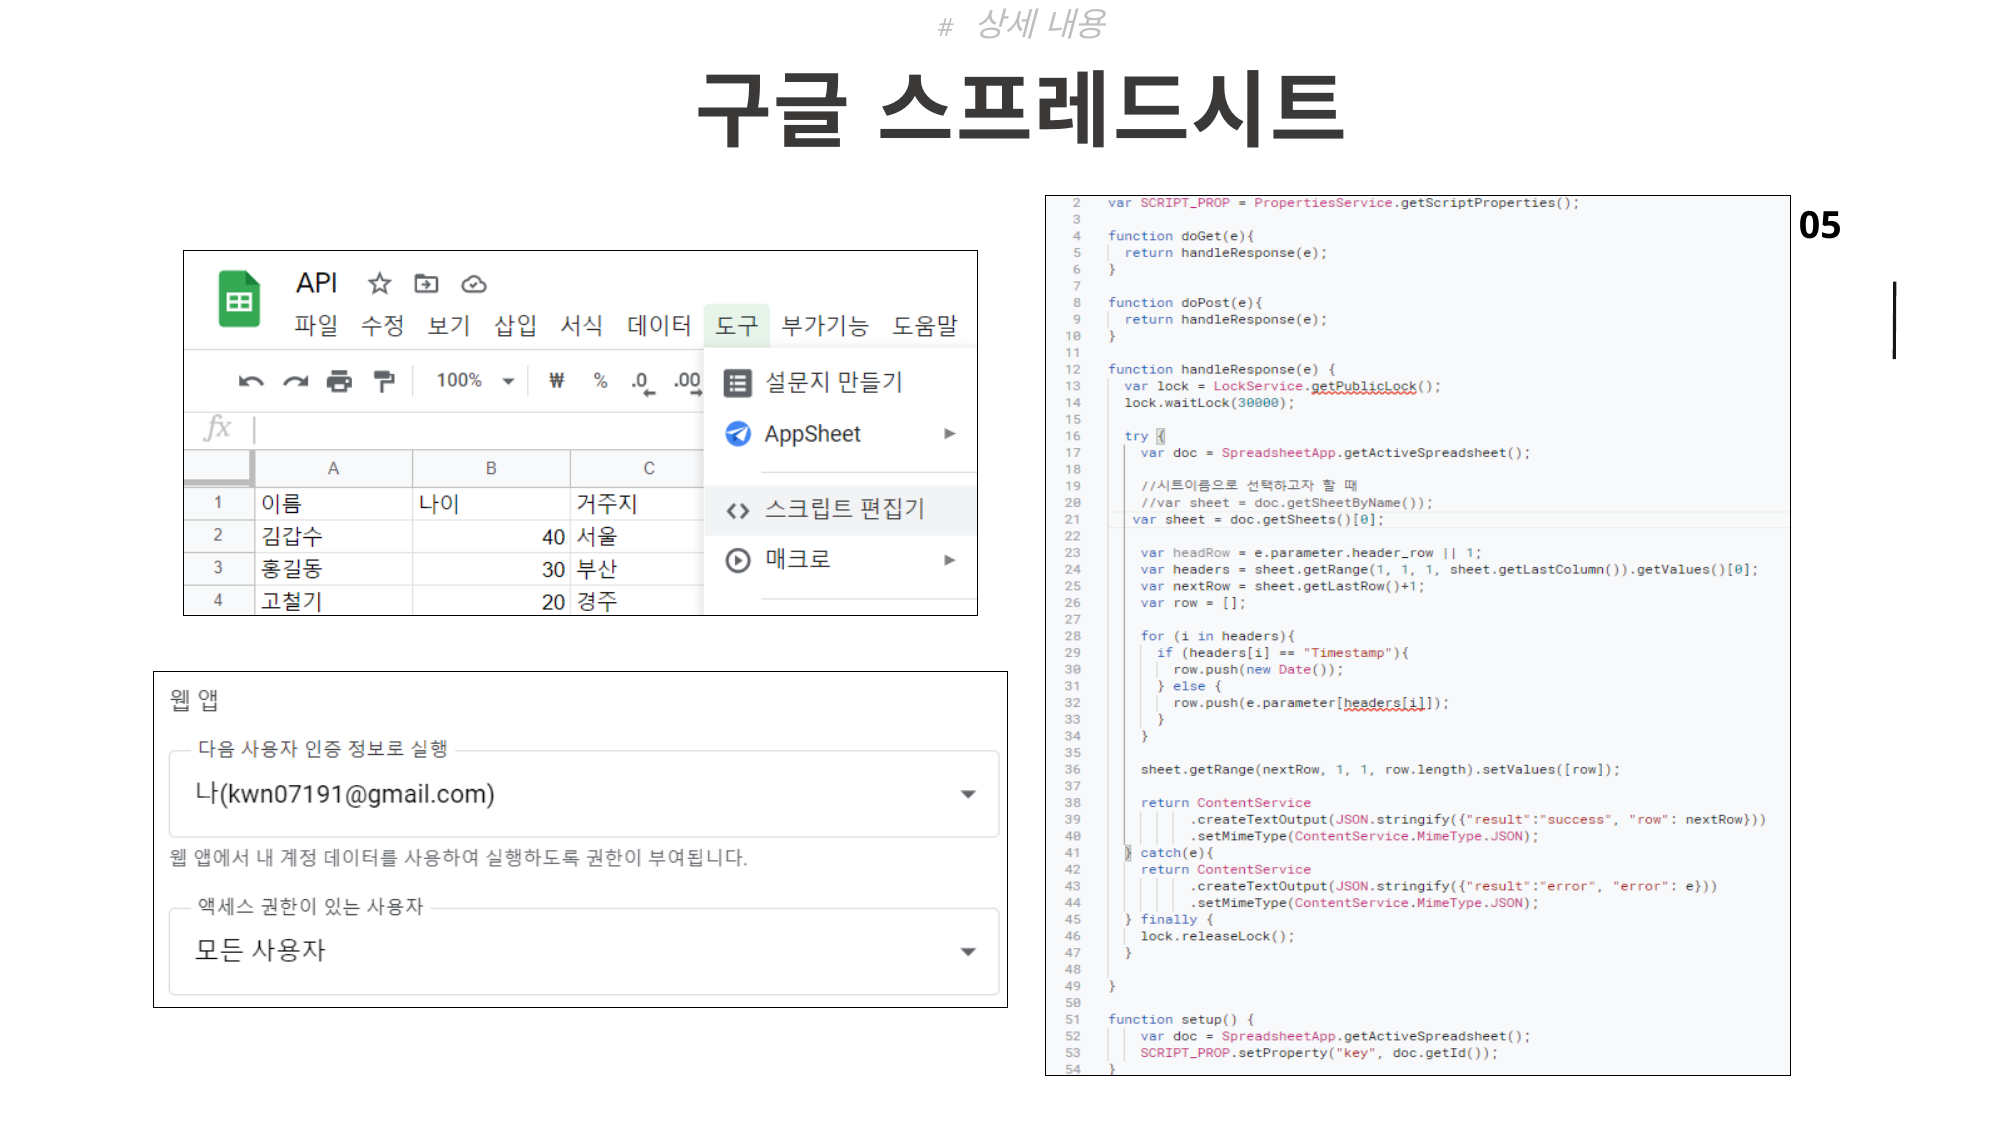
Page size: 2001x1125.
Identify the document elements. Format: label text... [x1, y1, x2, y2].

picture [183, 250, 978, 616]
text_box # 상세 내용 [696, 0, 1346, 62]
text_box 구글 스프레드시트 [370, 61, 1672, 196]
picture [153, 671, 1008, 1008]
picture [1045, 195, 1791, 1076]
